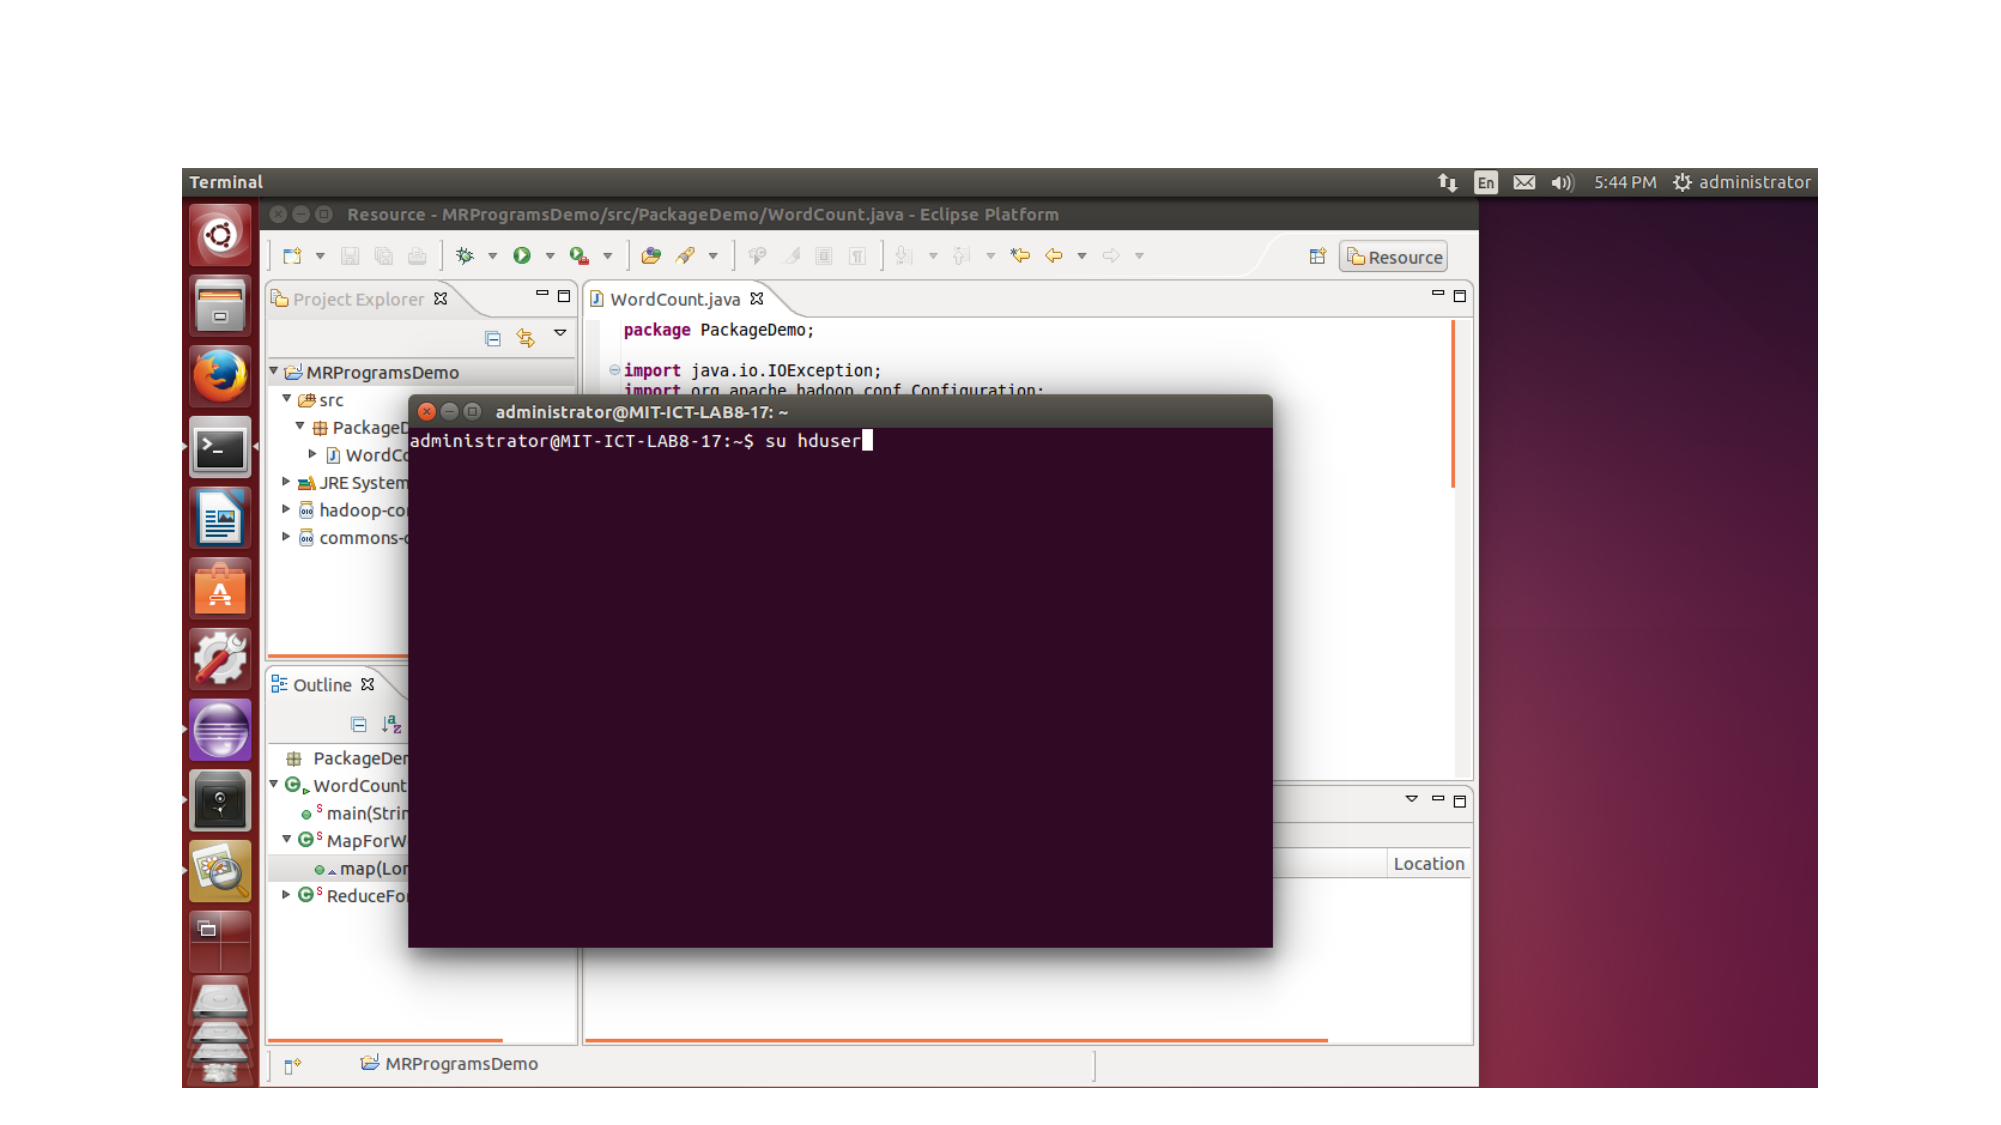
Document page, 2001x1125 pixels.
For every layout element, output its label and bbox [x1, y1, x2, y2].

list [182, 168, 1818, 1088]
